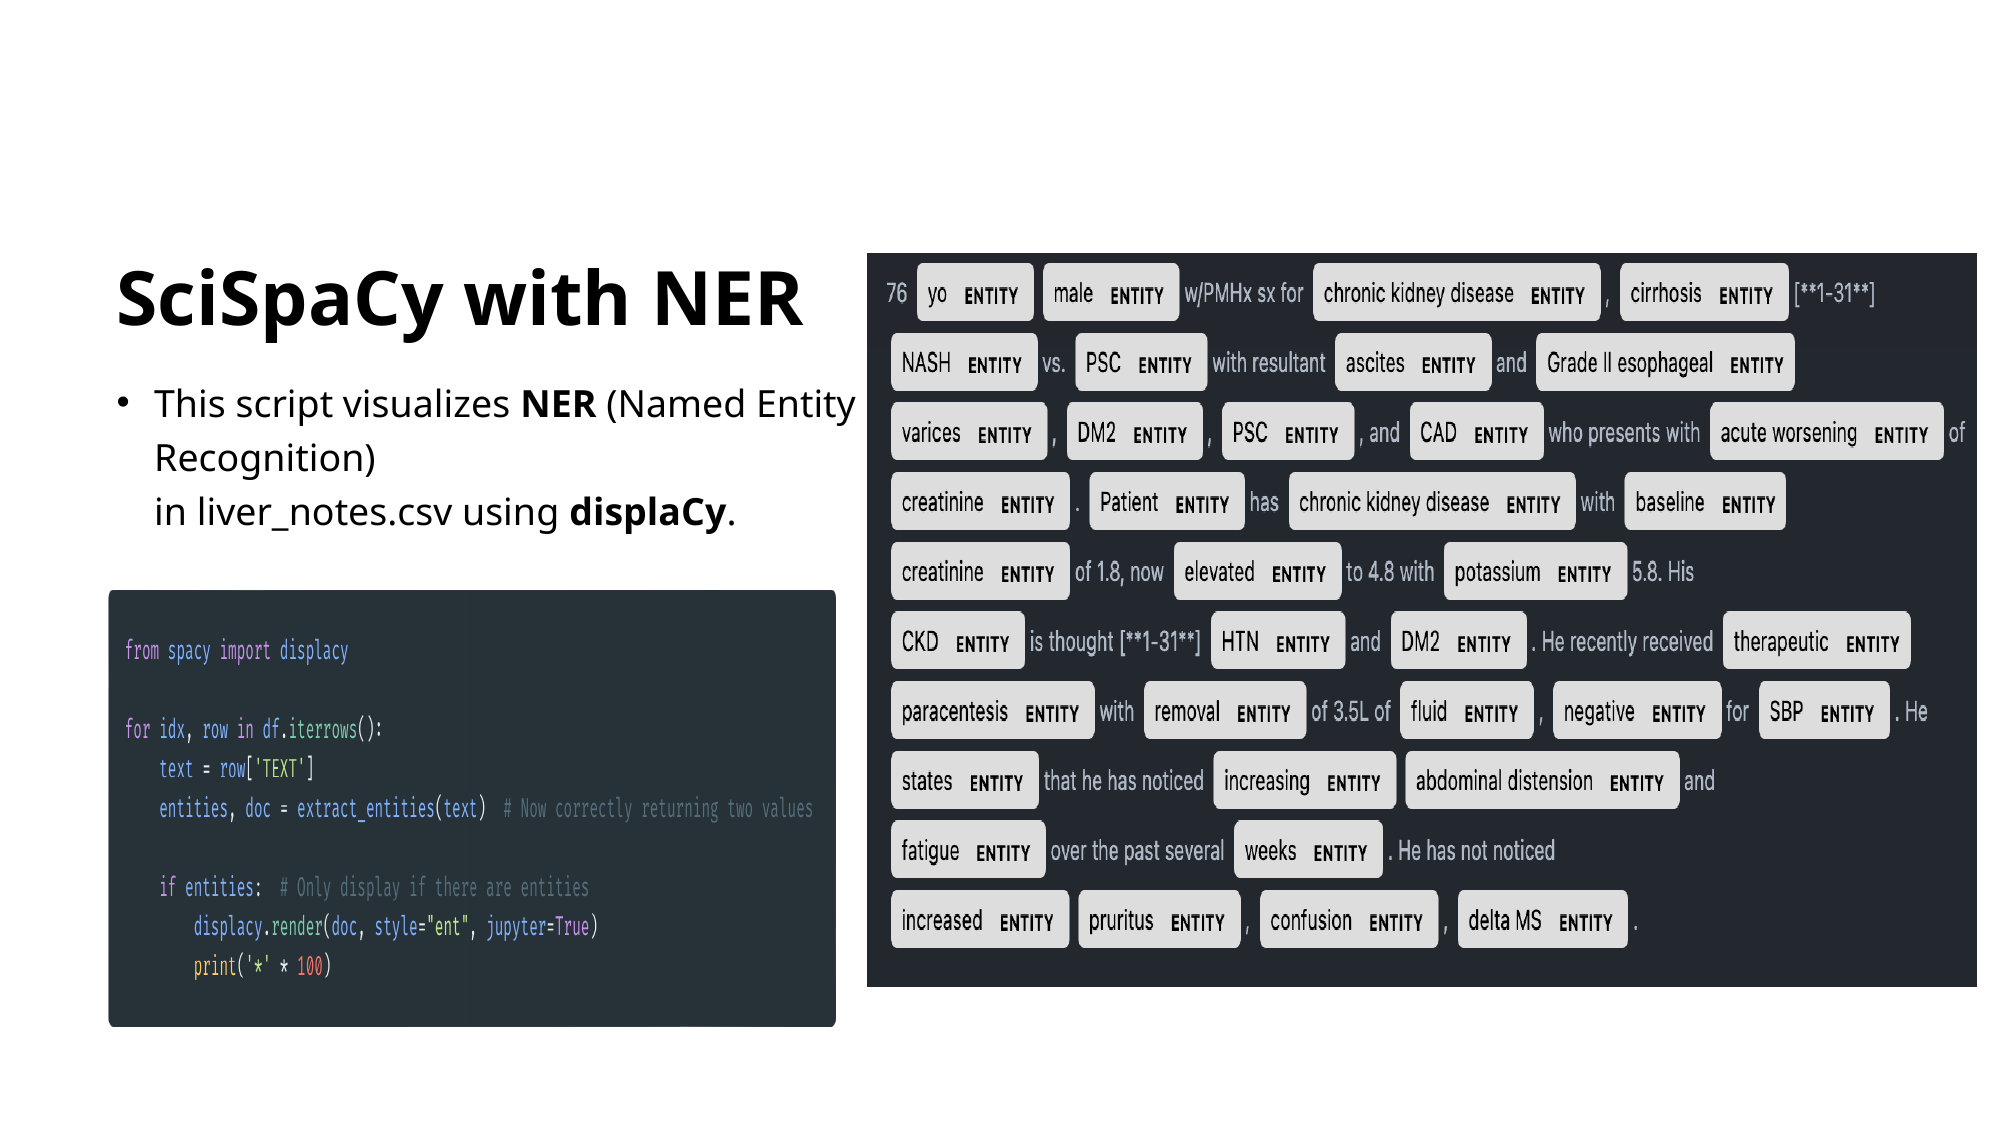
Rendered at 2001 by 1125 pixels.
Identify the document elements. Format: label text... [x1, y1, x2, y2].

picture [101, 581, 842, 1035]
picture [867, 253, 1977, 987]
title SciSpaCy with NER [101, 98, 961, 350]
list This script visualizes NER (Named Entity Recognition) in liver_notes.csv using displaCy. [101, 363, 961, 1035]
